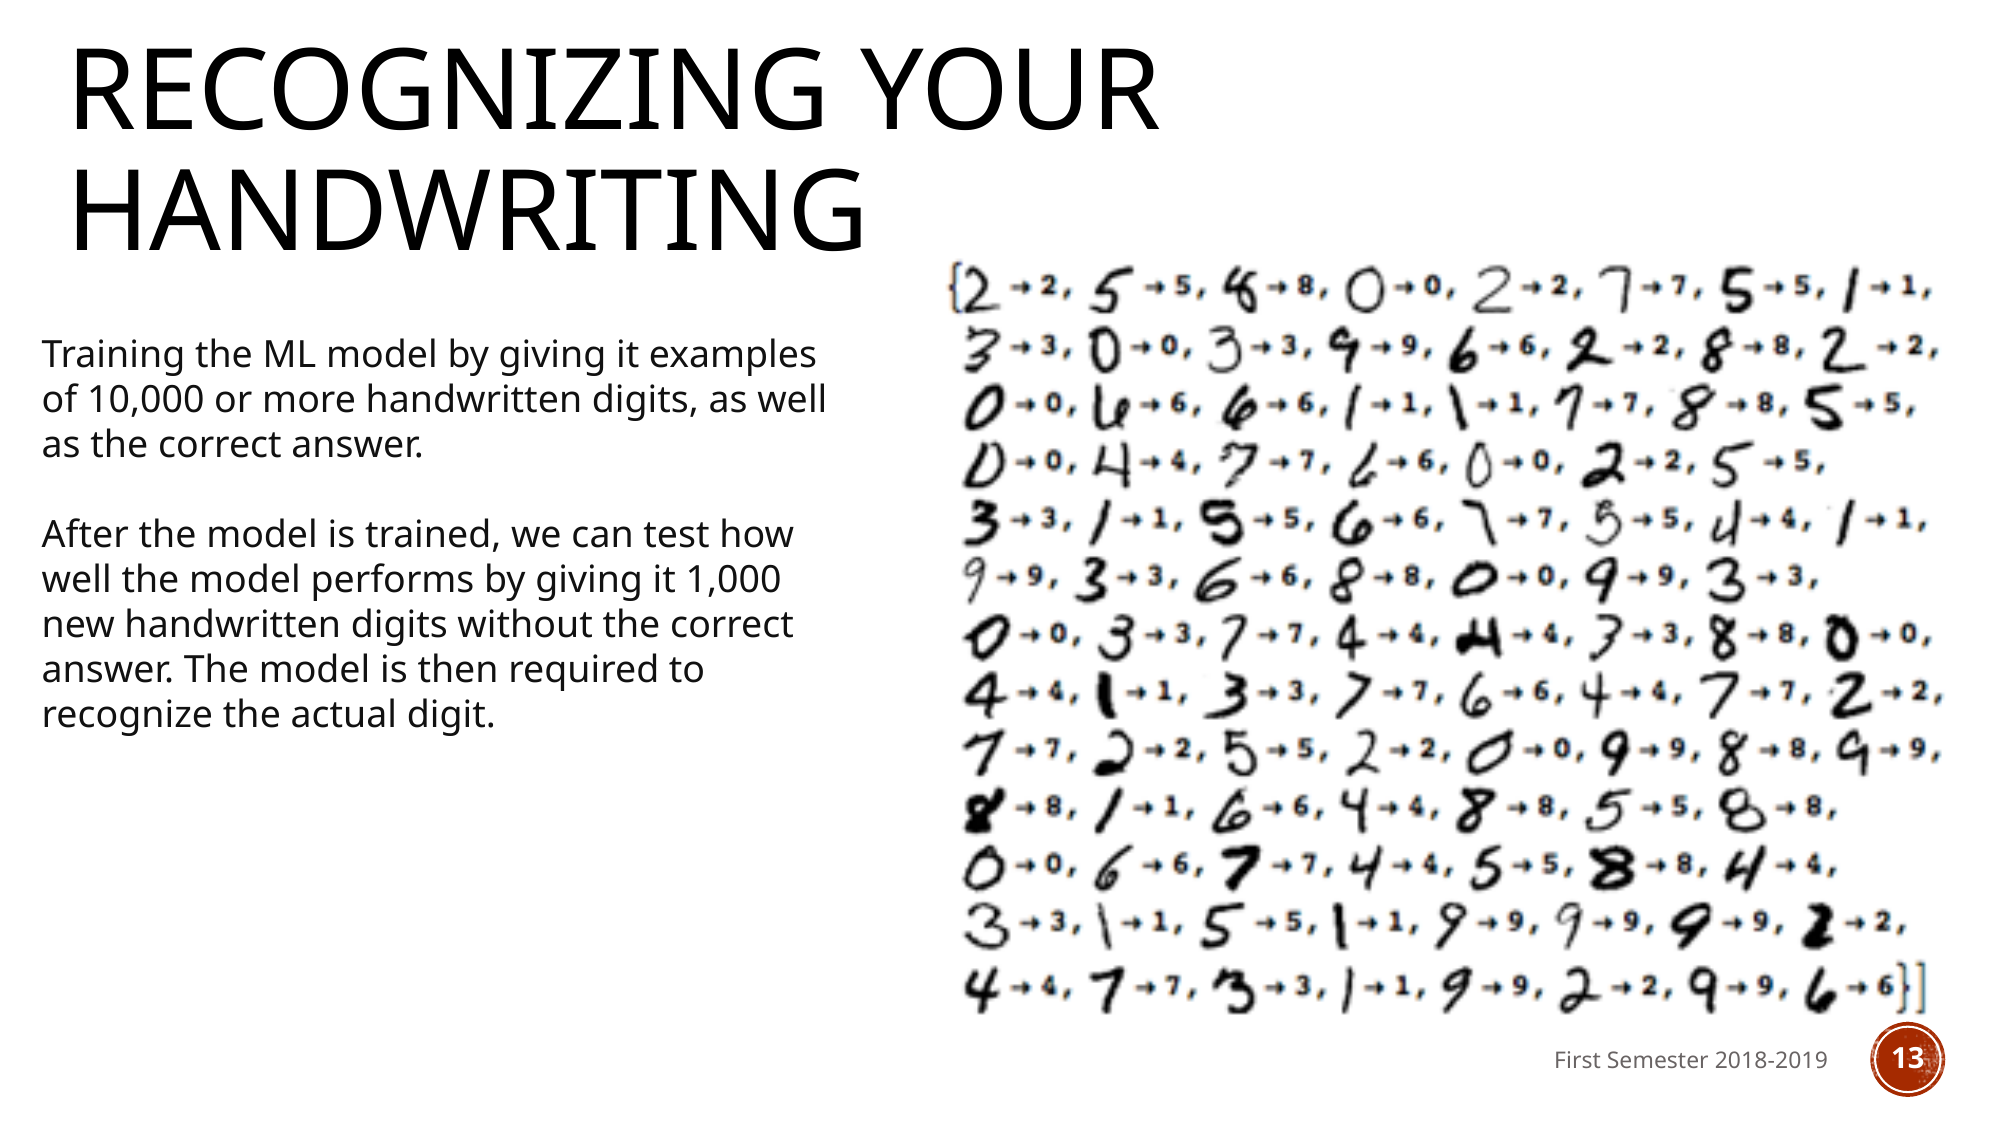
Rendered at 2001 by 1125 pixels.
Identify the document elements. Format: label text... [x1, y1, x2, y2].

text_box Training the ML model by giving it examples of 10,000 or more handwritten digits, as well as the correct answer. After the model is trained, we can test how well the model performs by giving it 1,000 new handwritten digits without the correct answer. The model is then required to recognize the actual digit. [26, 322, 868, 743]
title Recognizing your handwriting [51, 49, 1920, 258]
slide_number 13 [1855, 1028, 1961, 1089]
slide_number First Semester 2018-2019 [1306, 1028, 1844, 1089]
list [923, 261, 1958, 1018]
